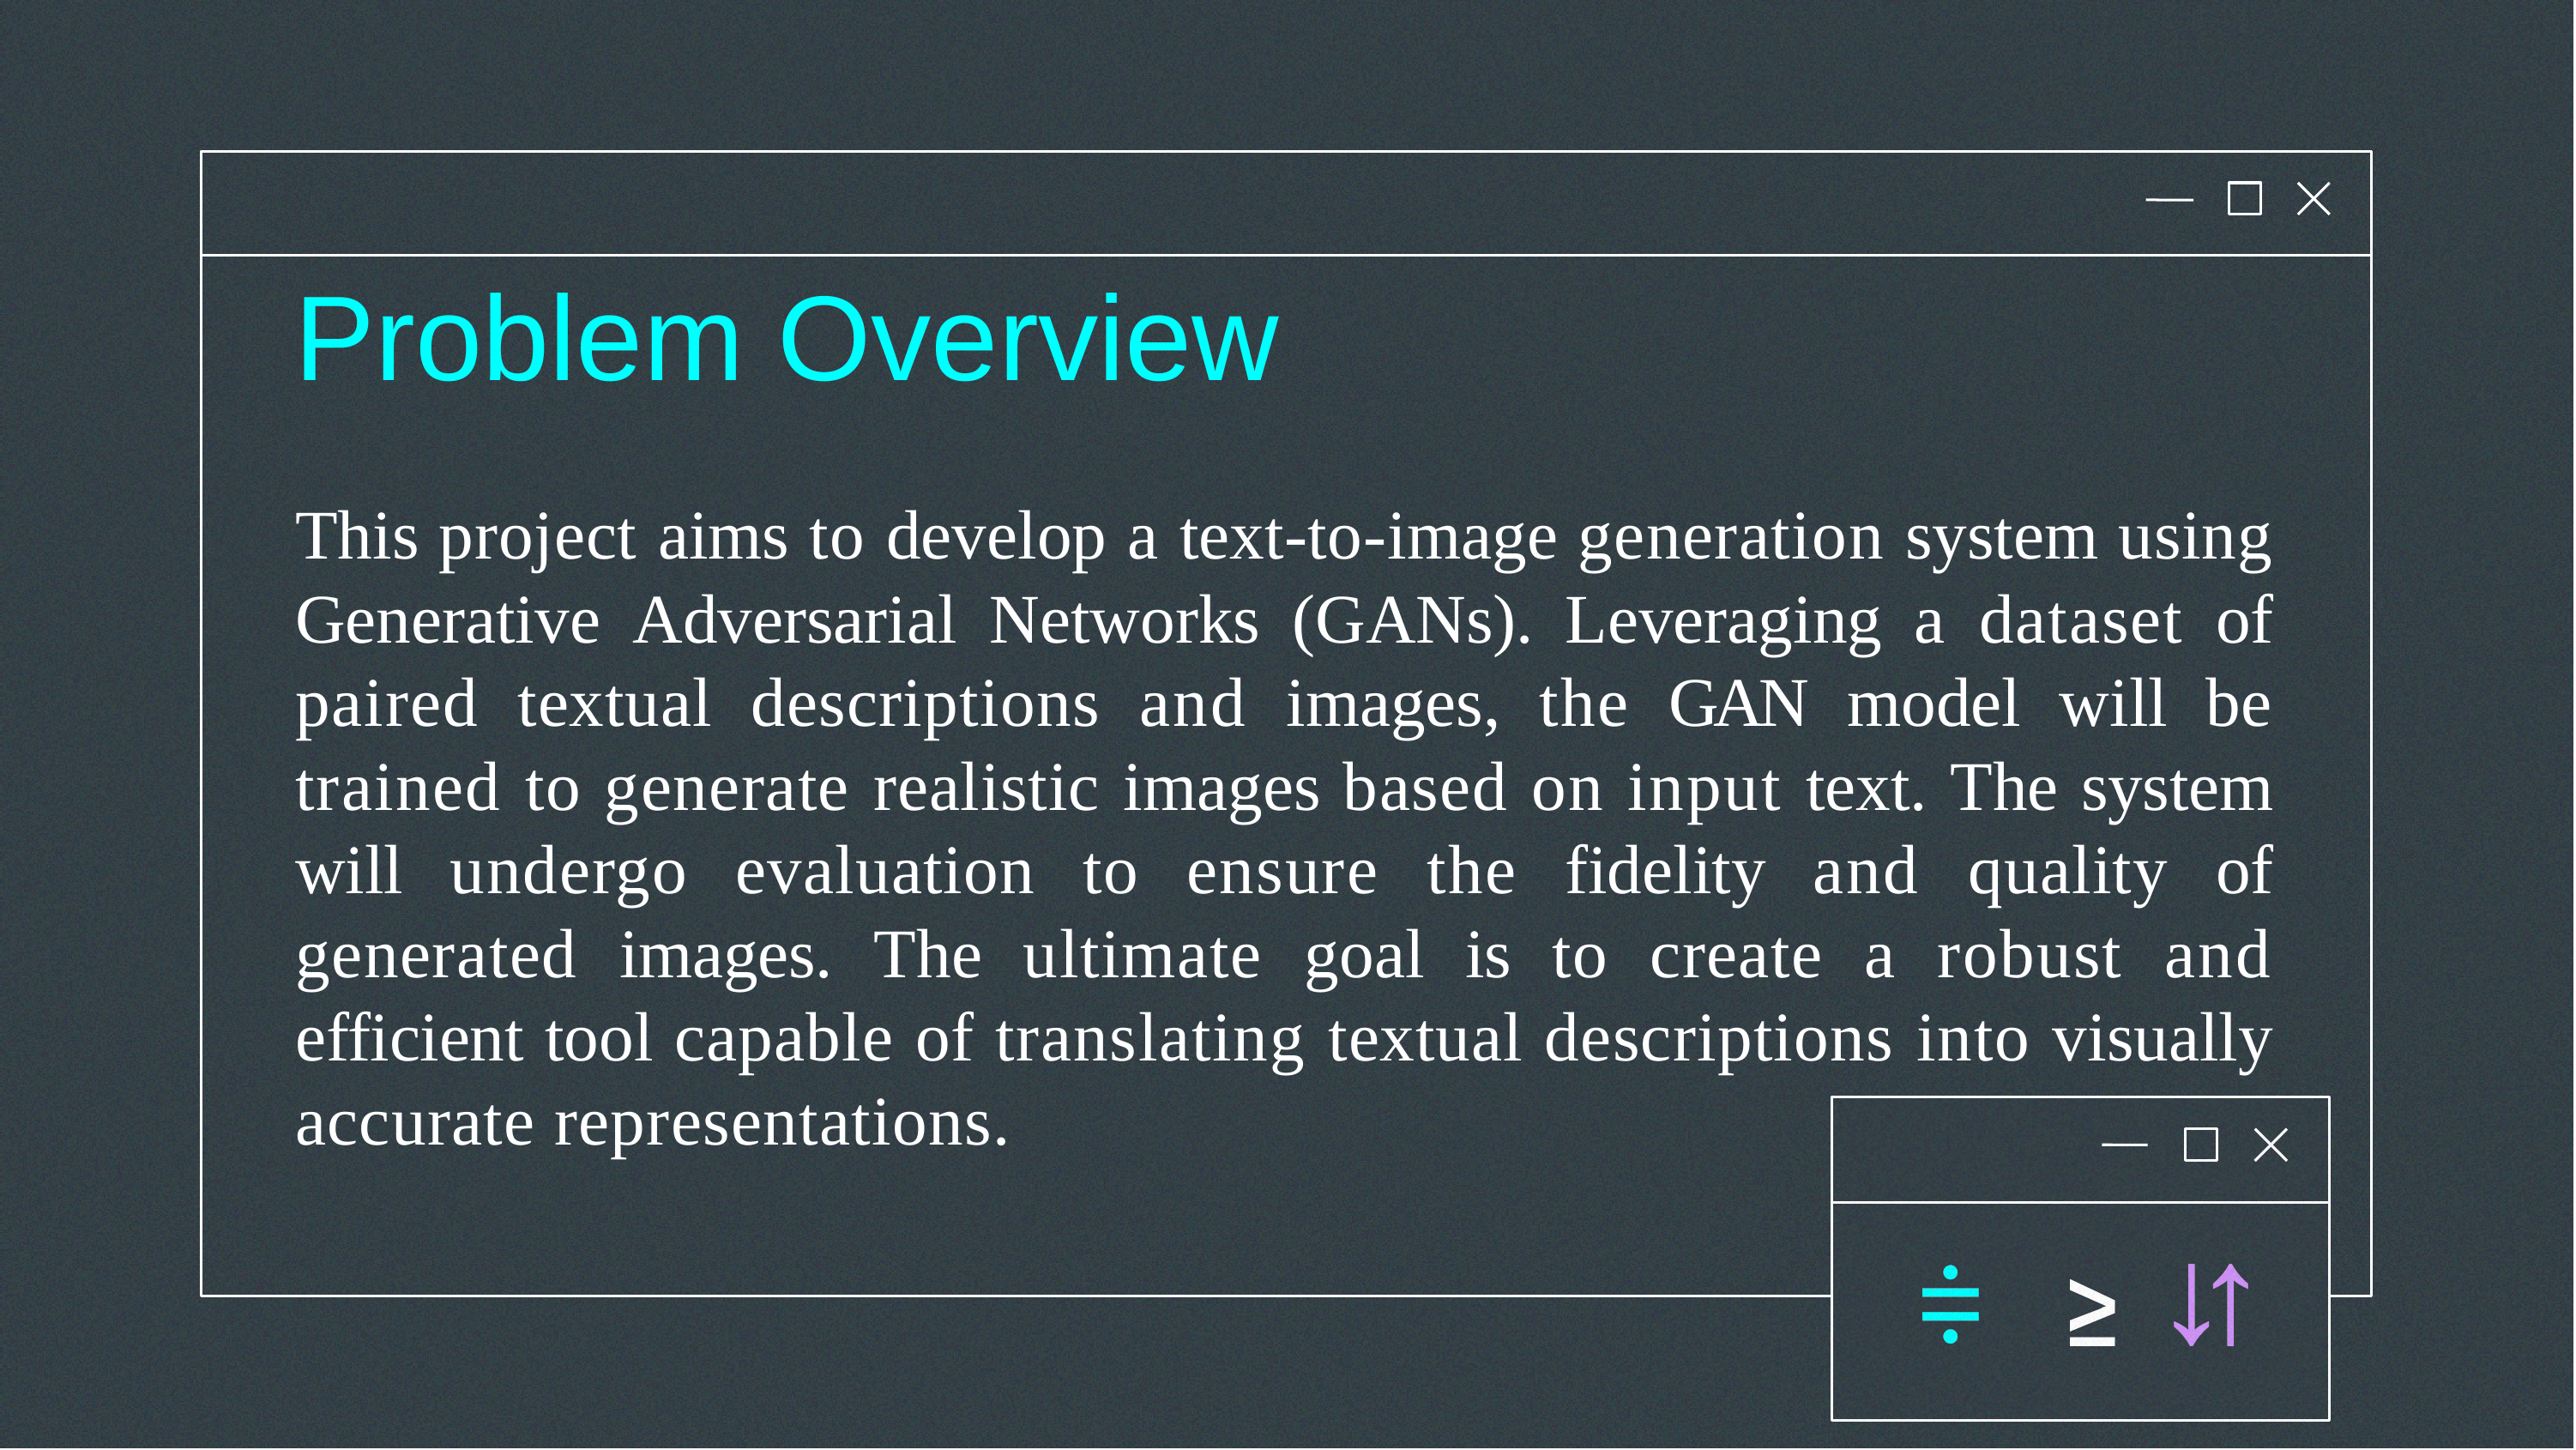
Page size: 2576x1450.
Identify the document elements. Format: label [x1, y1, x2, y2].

text_box [199, 149, 2374, 1422]
picture [0, 0, 2573, 1448]
